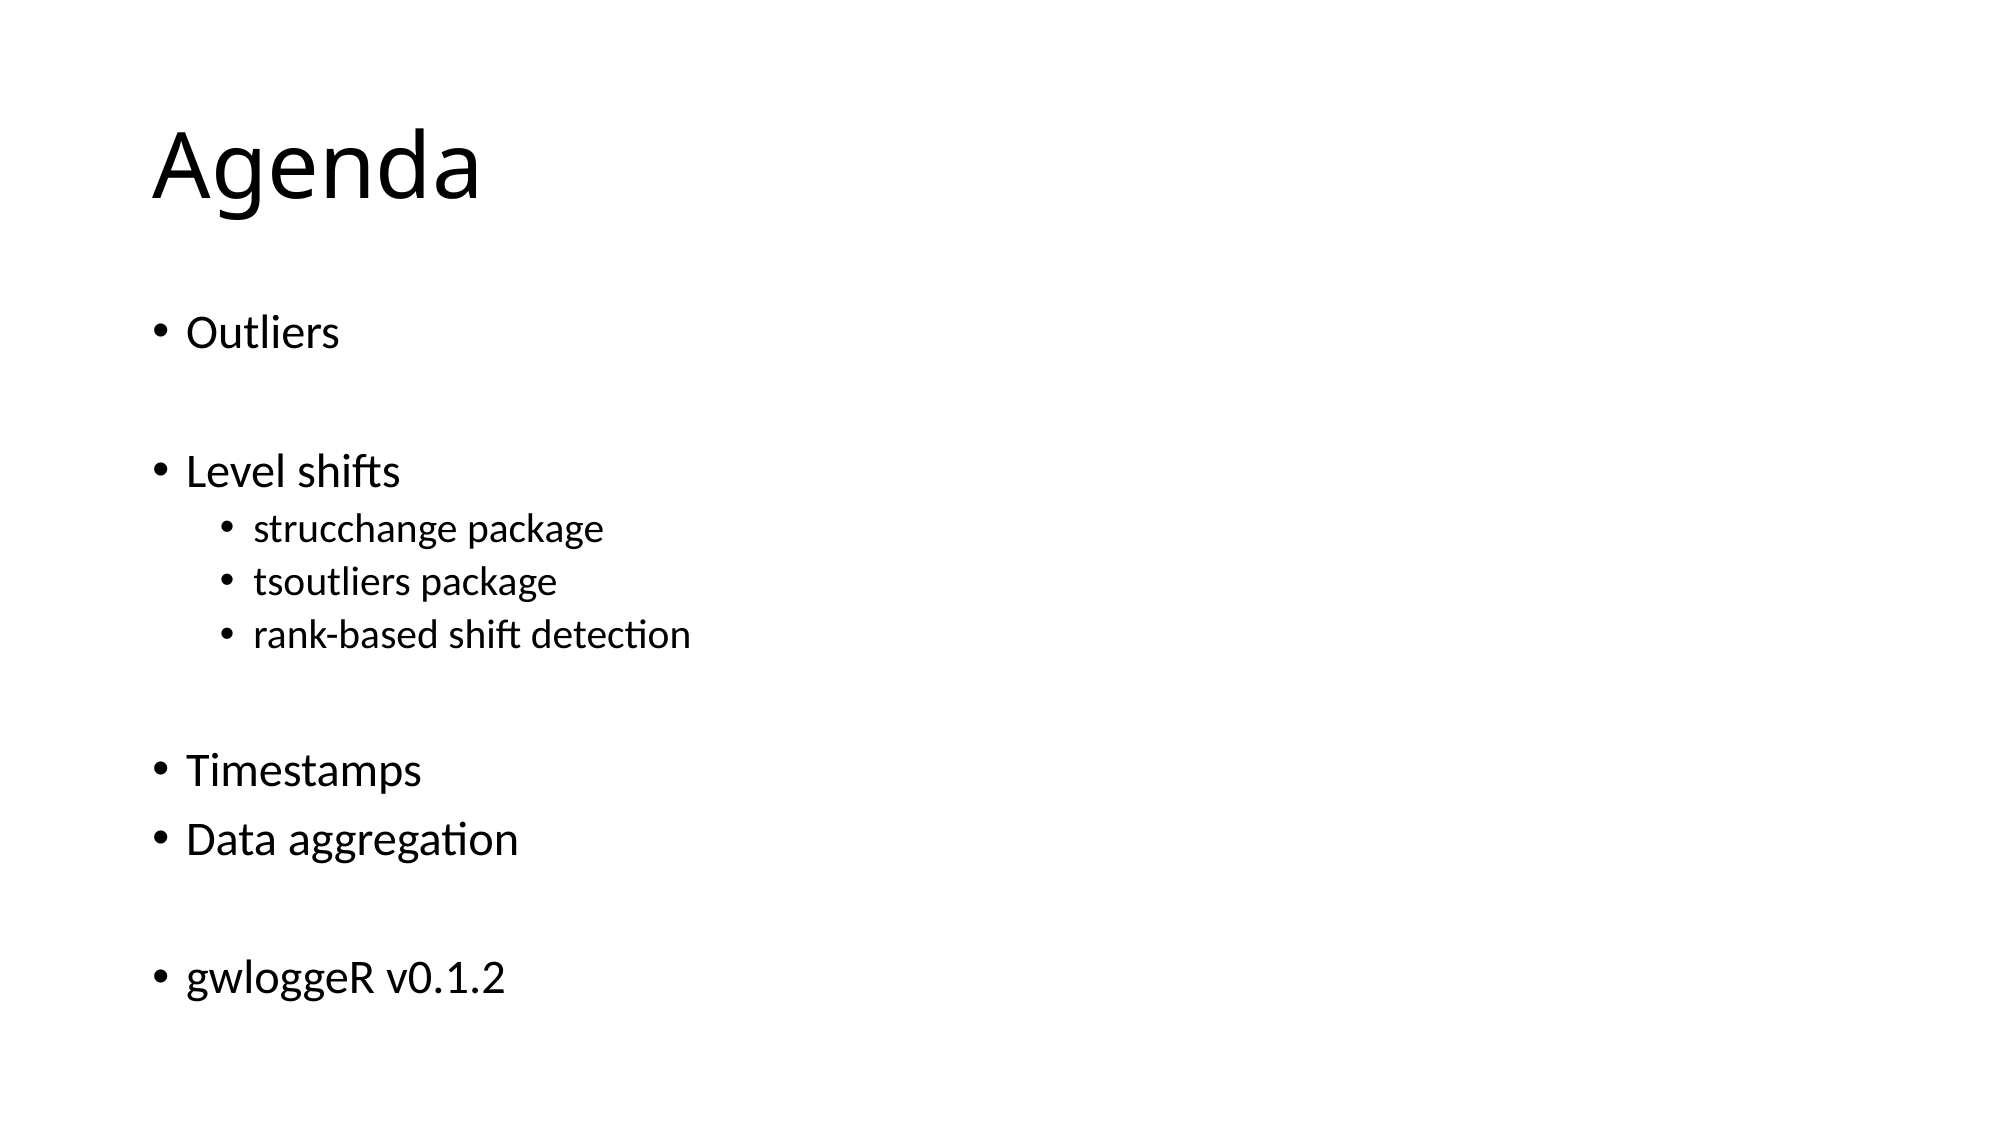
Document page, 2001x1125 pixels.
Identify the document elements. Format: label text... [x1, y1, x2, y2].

list Outliers Level shifts strucchange package tsoutliers package rank-based shift detection Timestamps Data aggregation gwloggeR v0.1.2 [137, 299, 1863, 1014]
title Agenda [137, 59, 1863, 278]
